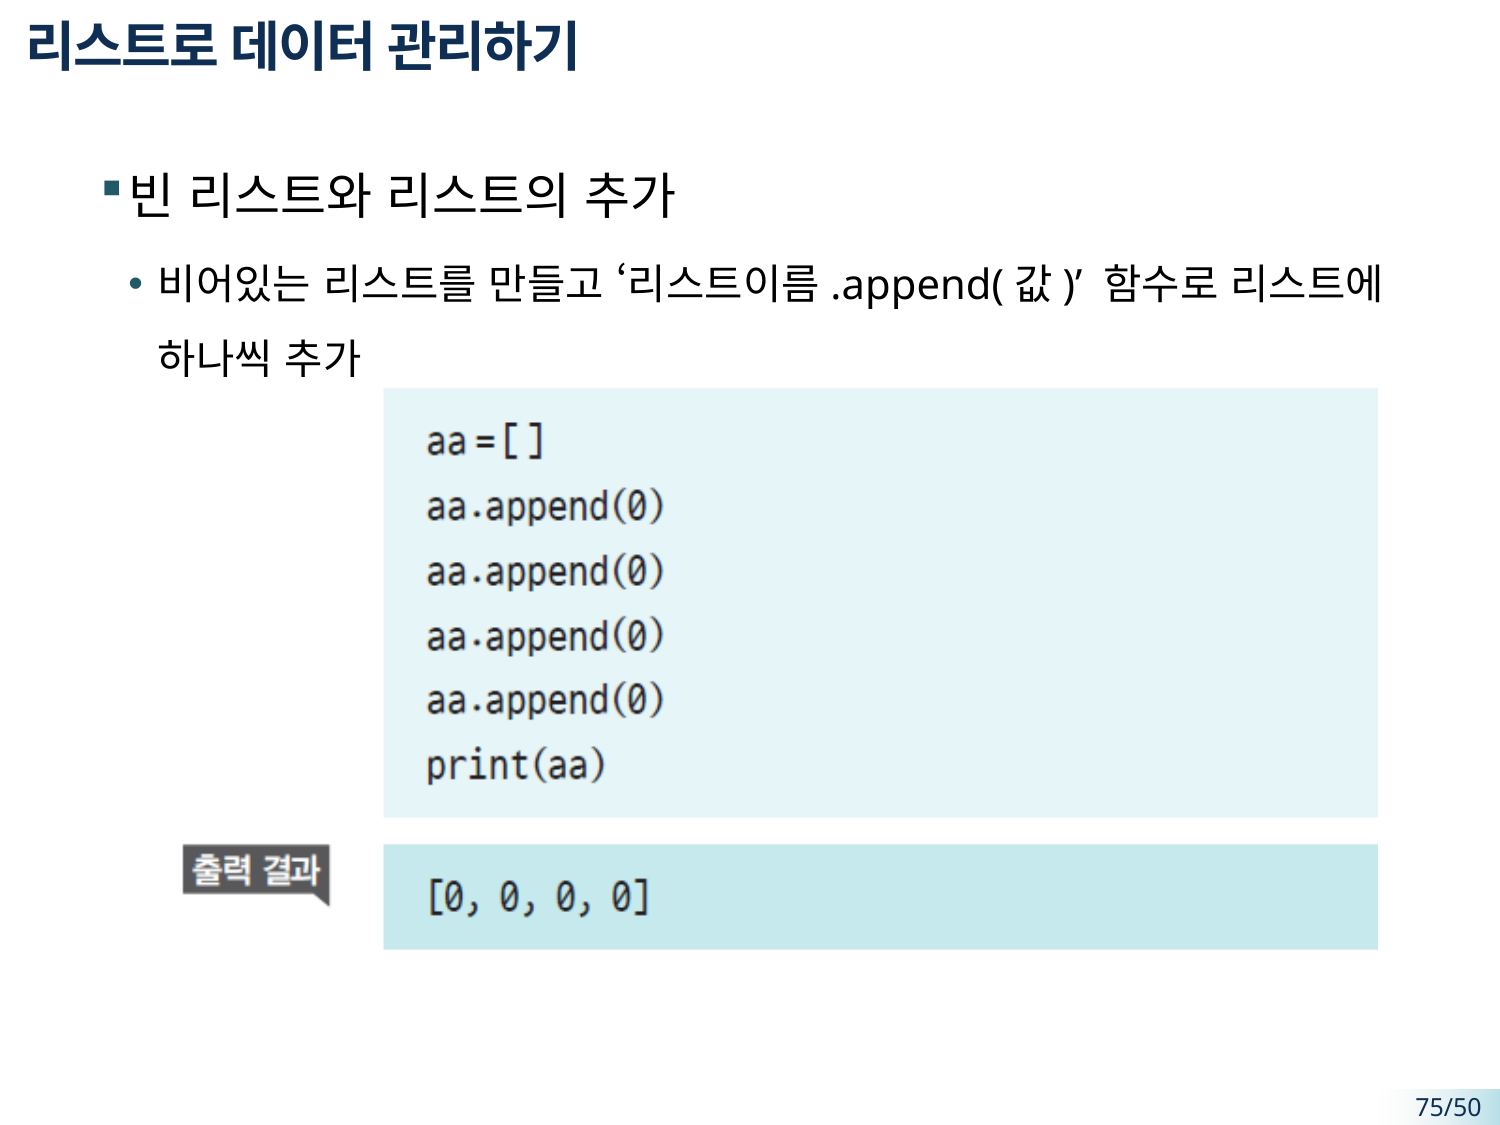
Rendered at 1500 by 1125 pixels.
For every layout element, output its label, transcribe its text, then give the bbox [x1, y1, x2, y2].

title 리스트로 데이터 관리하기 [10, 5, 1288, 84]
list 빈 리스트와 리스트의 추가 비어있는 리스트를 만들고 ‘리스트이름.append(값)’ 함수로 리스트에 하나씩 추가 [10, 126, 1481, 1057]
picture [144, 377, 1378, 955]
